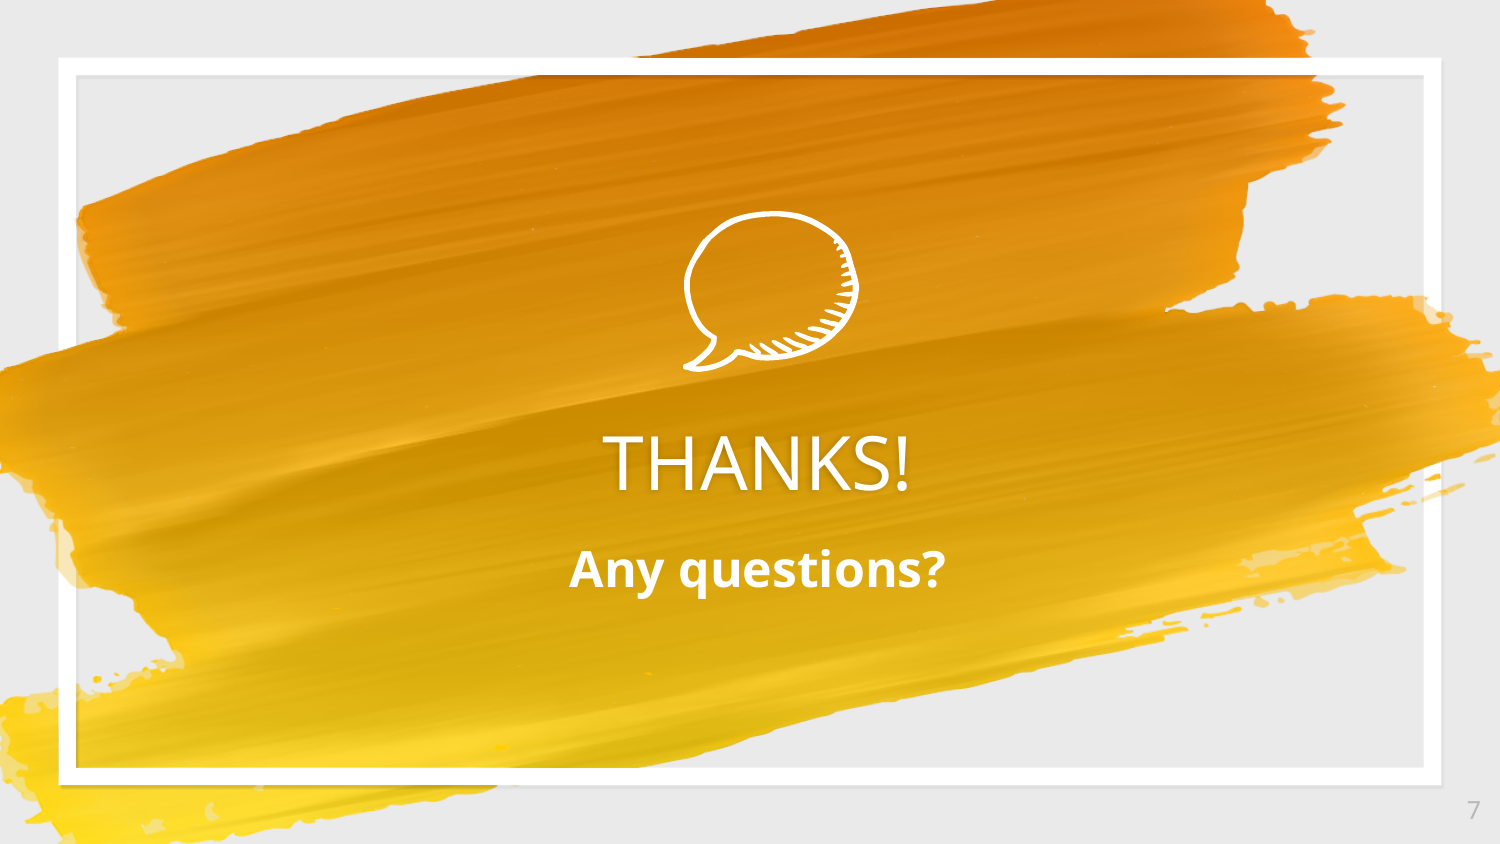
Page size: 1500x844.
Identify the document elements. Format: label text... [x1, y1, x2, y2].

picture [0, 0, 1500, 844]
title THANKS! [106, 346, 1411, 528]
subtitle Any questions? [106, 528, 1411, 785]
text_box [682, 211, 860, 372]
picture [690, 217, 852, 346]
slide_number ‹#› [1391, 779, 1482, 844]
